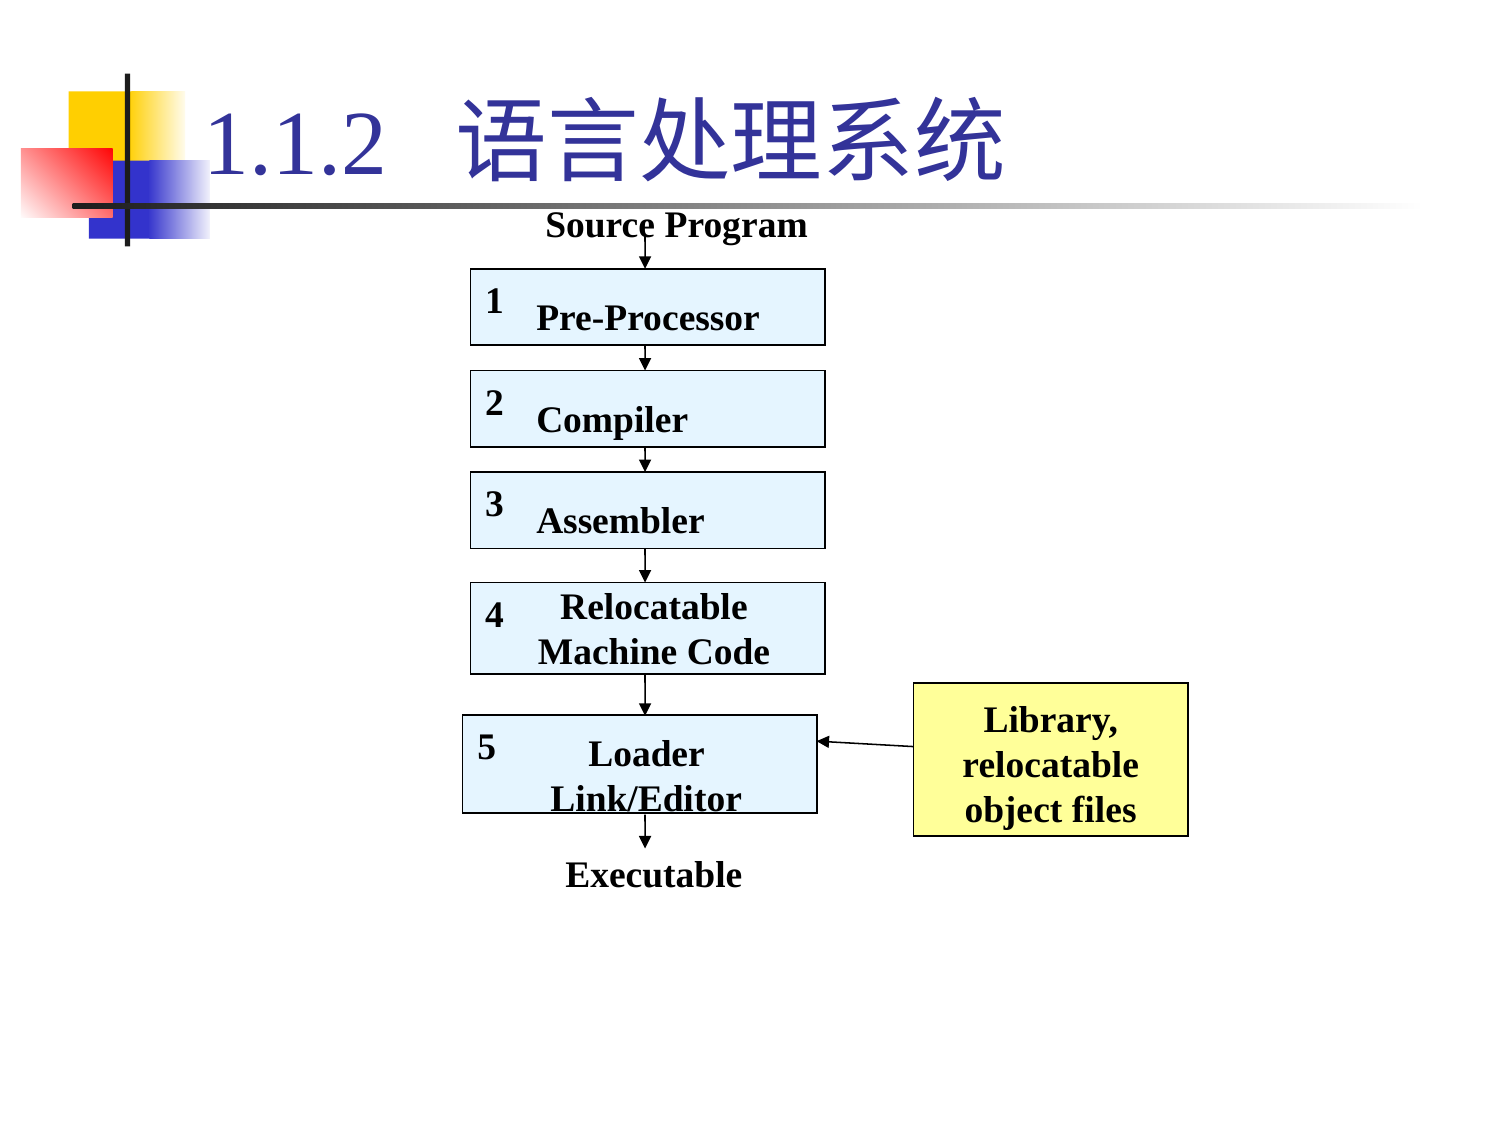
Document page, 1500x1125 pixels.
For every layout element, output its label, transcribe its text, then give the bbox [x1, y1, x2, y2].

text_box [469, 268, 826, 346]
text_box [821, 735, 907, 749]
text_box [638, 559, 652, 573]
text_box [638, 234, 652, 267]
text_box [638, 690, 652, 713]
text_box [462, 714, 818, 827]
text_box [469, 370, 826, 449]
text_box 1.1.2 语言处理系统 [188, 12, 1468, 200]
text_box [469, 471, 889, 550]
text_box [638, 355, 652, 368]
text_box [638, 835, 652, 849]
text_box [913, 682, 1189, 839]
text_box Source Program [530, 192, 840, 253]
text_box Executable [550, 842, 860, 902]
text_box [469, 574, 826, 681]
text_box [638, 456, 652, 470]
